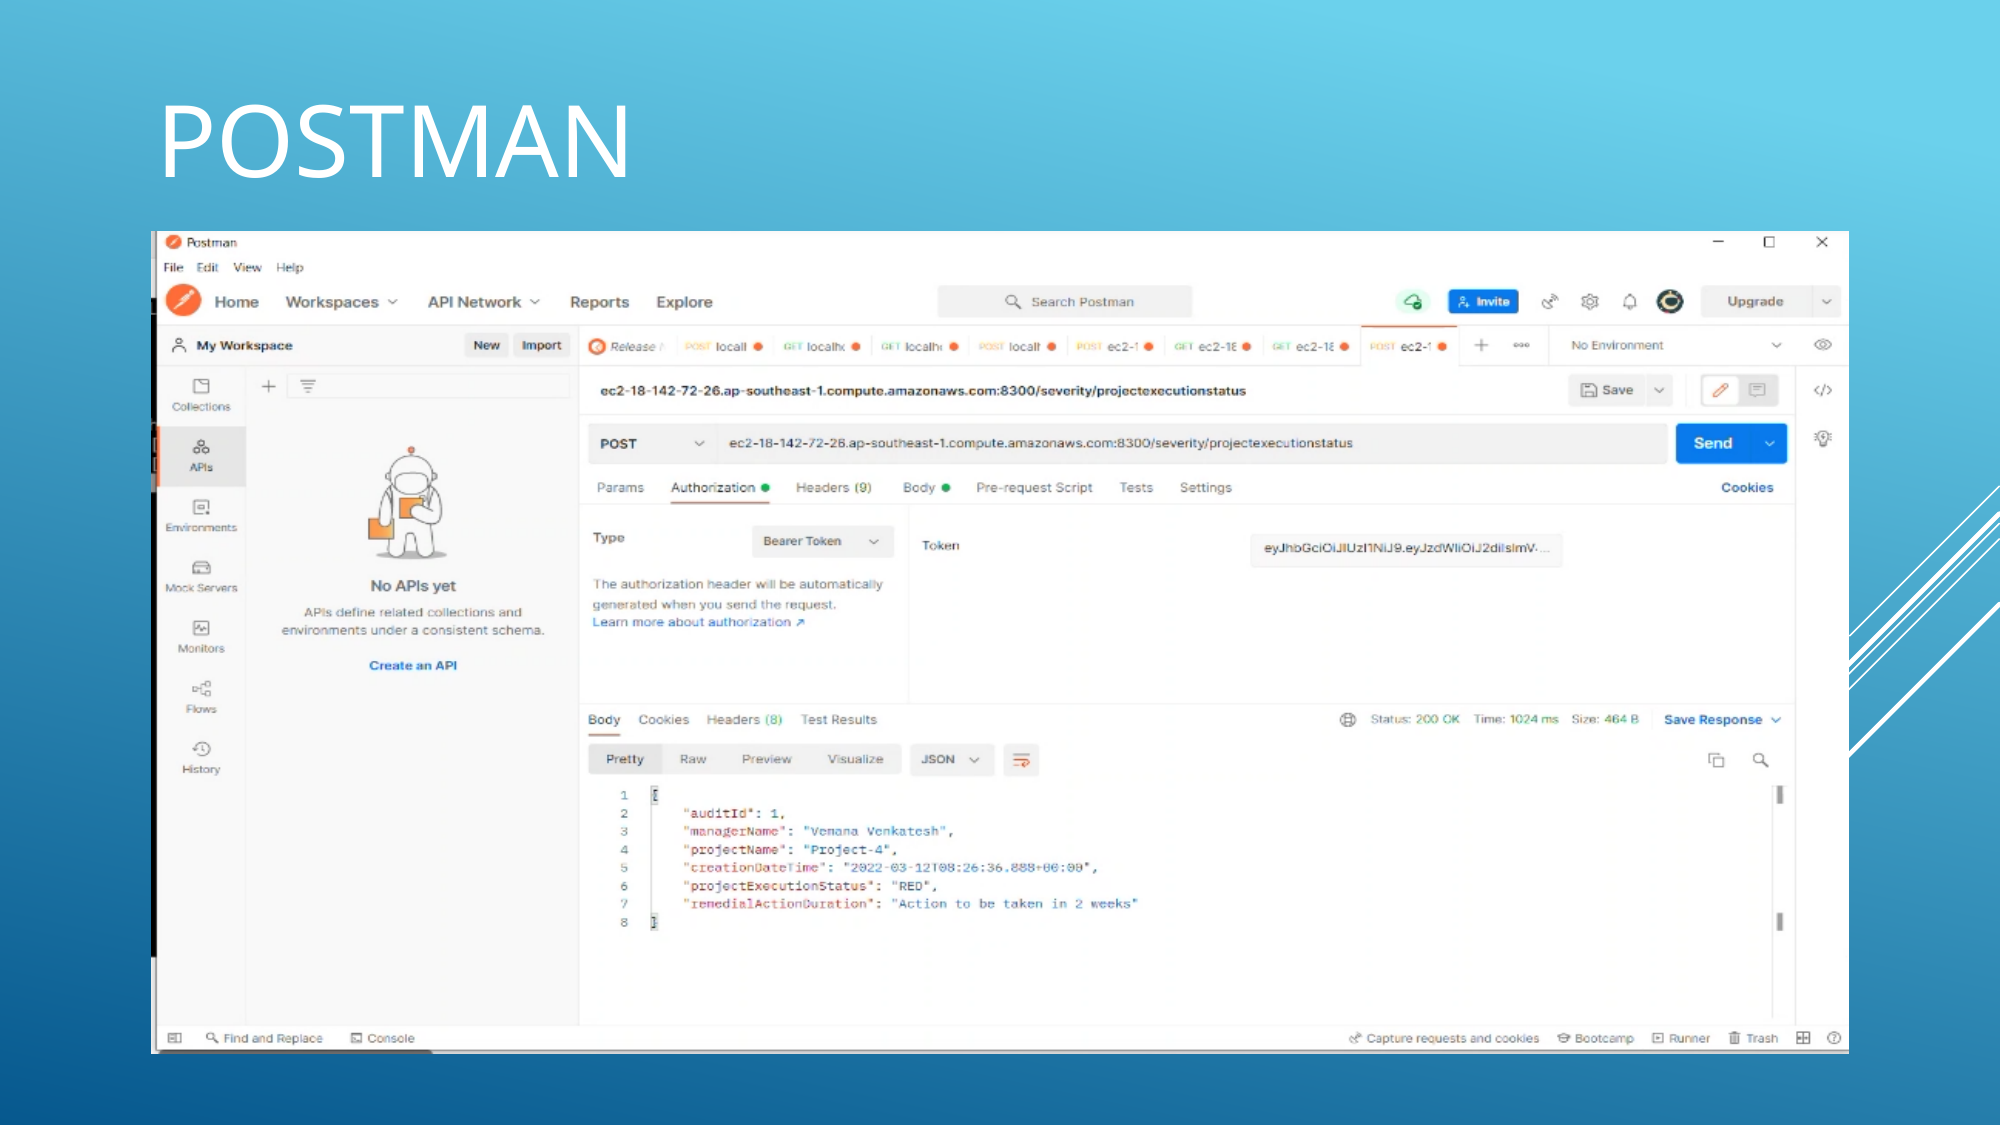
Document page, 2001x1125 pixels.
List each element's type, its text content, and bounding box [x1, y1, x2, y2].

title POSTMAN [0, 25, 1076, 206]
picture [151, 231, 1849, 1054]
